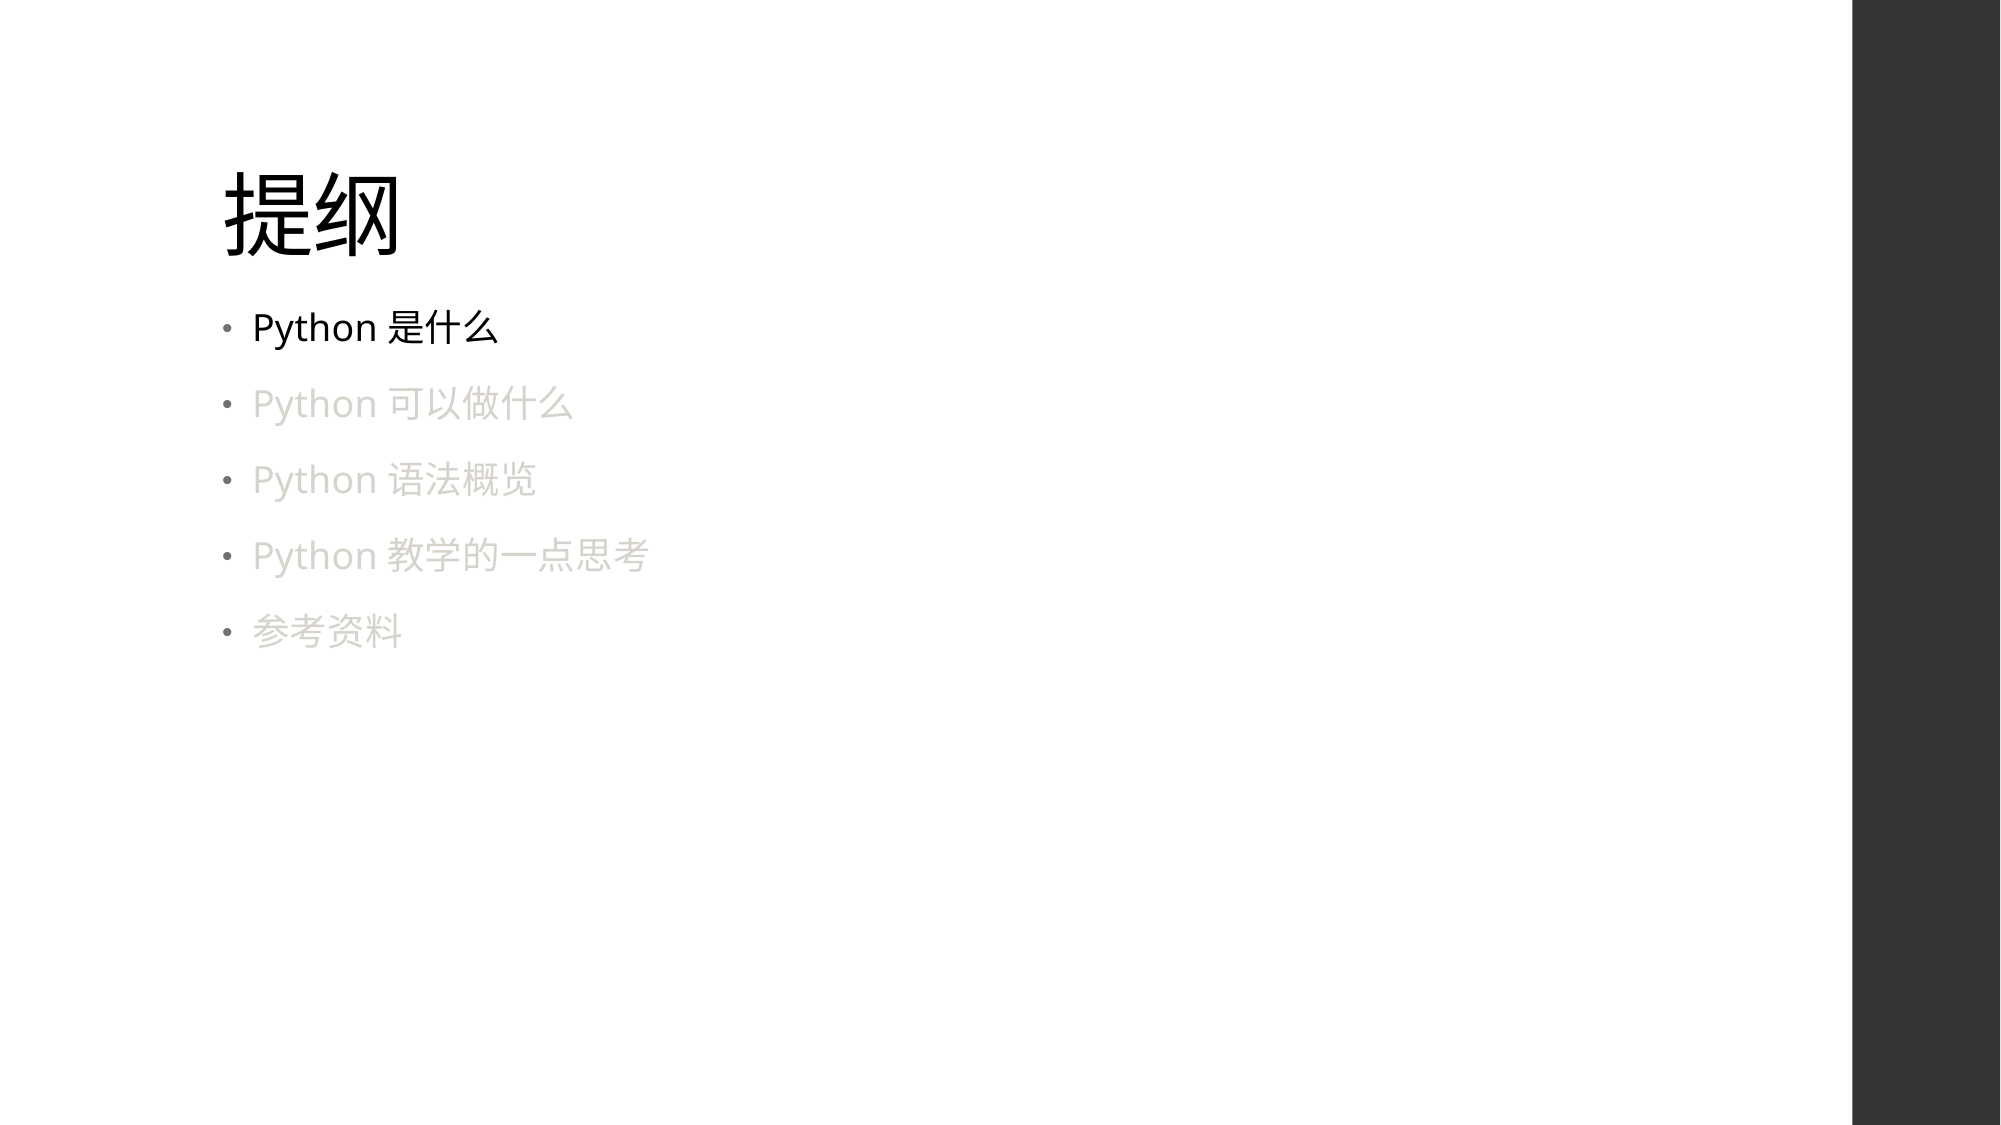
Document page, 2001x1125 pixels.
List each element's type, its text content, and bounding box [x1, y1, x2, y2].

list Python是什么 Python可以做什么 Python语法概览 Python教学的一点思考 参考资料 [206, 299, 1617, 1014]
title 提纲 [206, 60, 1797, 278]
